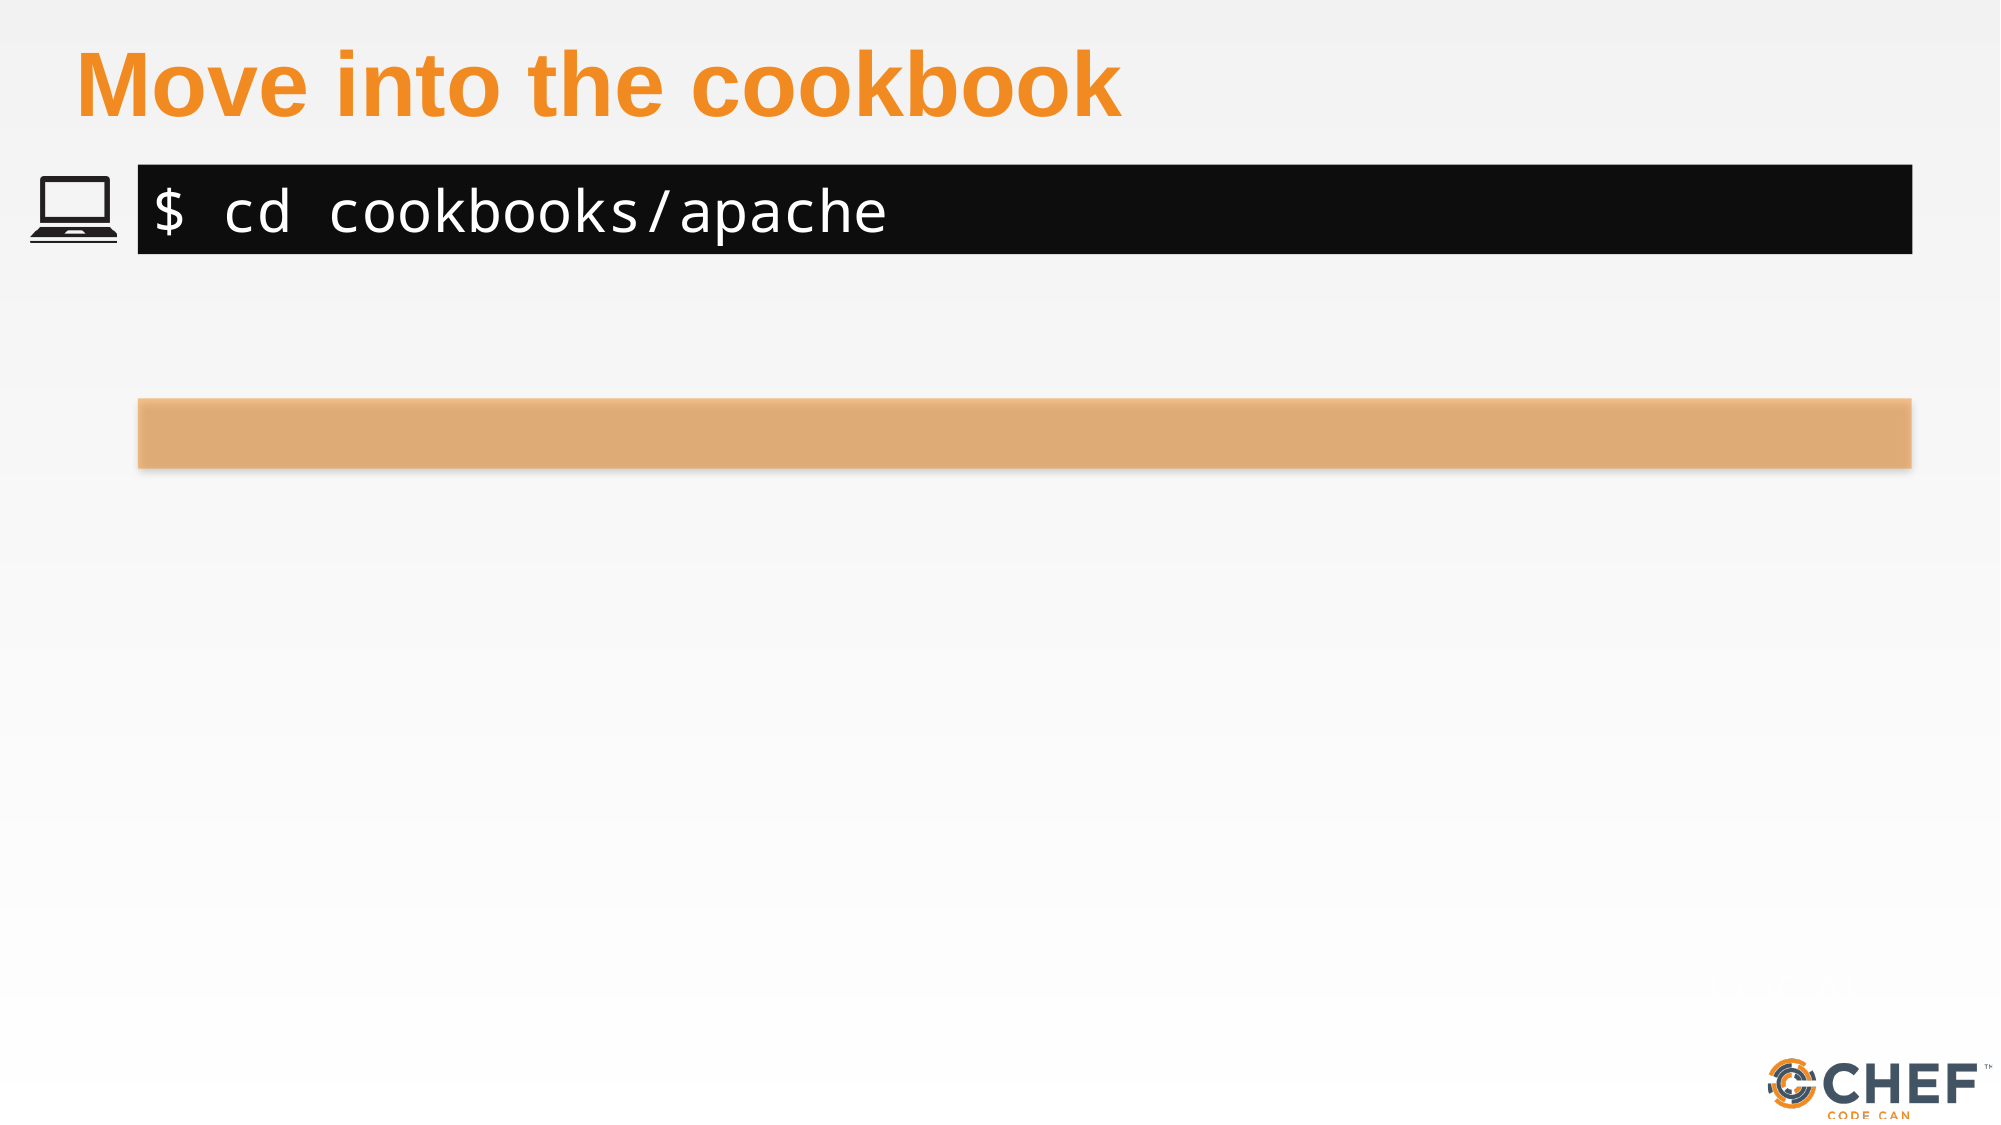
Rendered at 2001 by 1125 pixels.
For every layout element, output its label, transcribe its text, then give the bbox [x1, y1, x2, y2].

title Move into the cookbook [75, 37, 1913, 140]
list $ cd cookbooks/apache [137, 164, 1913, 255]
